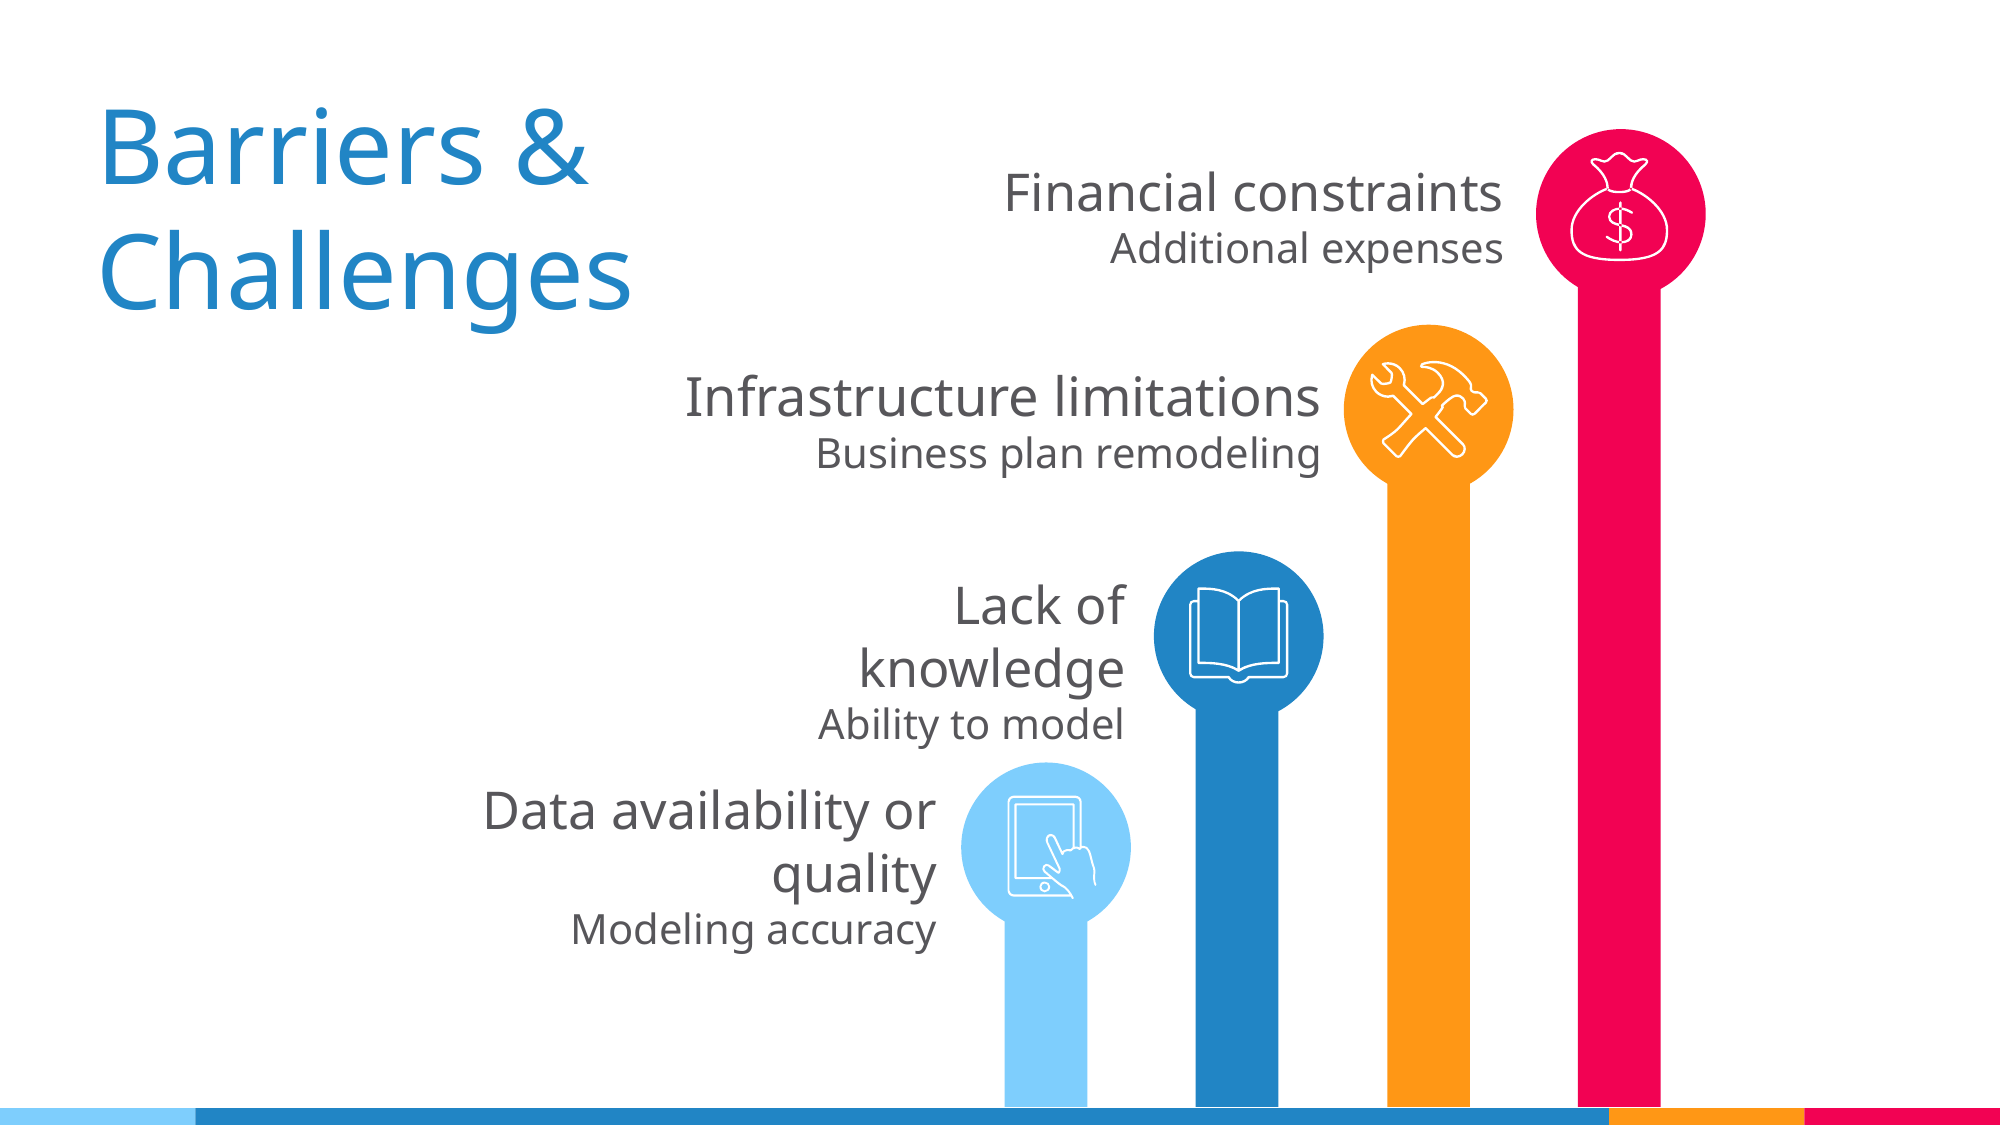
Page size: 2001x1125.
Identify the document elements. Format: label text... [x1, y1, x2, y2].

text_box Financial constraints Additional expenses [926, 151, 1520, 279]
text_box [1195, 710, 1279, 1107]
text_box Data availability or quality Modeling accuracy [307, 770, 952, 960]
text_box [1387, 395, 1463, 455]
text_box [1462, 395, 1470, 410]
text_box [1536, 129, 1706, 299]
text_box Barriers & Challenges [81, 72, 863, 338]
text_box [1387, 397, 1470, 1107]
text_box [1577, 288, 1661, 1107]
text_box [1343, 324, 1514, 484]
text_box [1570, 151, 1669, 262]
text_box [1153, 551, 1324, 722]
text_box [1007, 795, 1097, 899]
text_box [1004, 922, 1088, 1107]
text_box [1370, 360, 1488, 458]
text_box [961, 762, 1131, 933]
text_box [1189, 587, 1289, 684]
text_box Lack of knowledge Ability to model [678, 565, 1141, 755]
text_box Infrastructure limitations Business plan remodeling [612, 354, 1338, 485]
